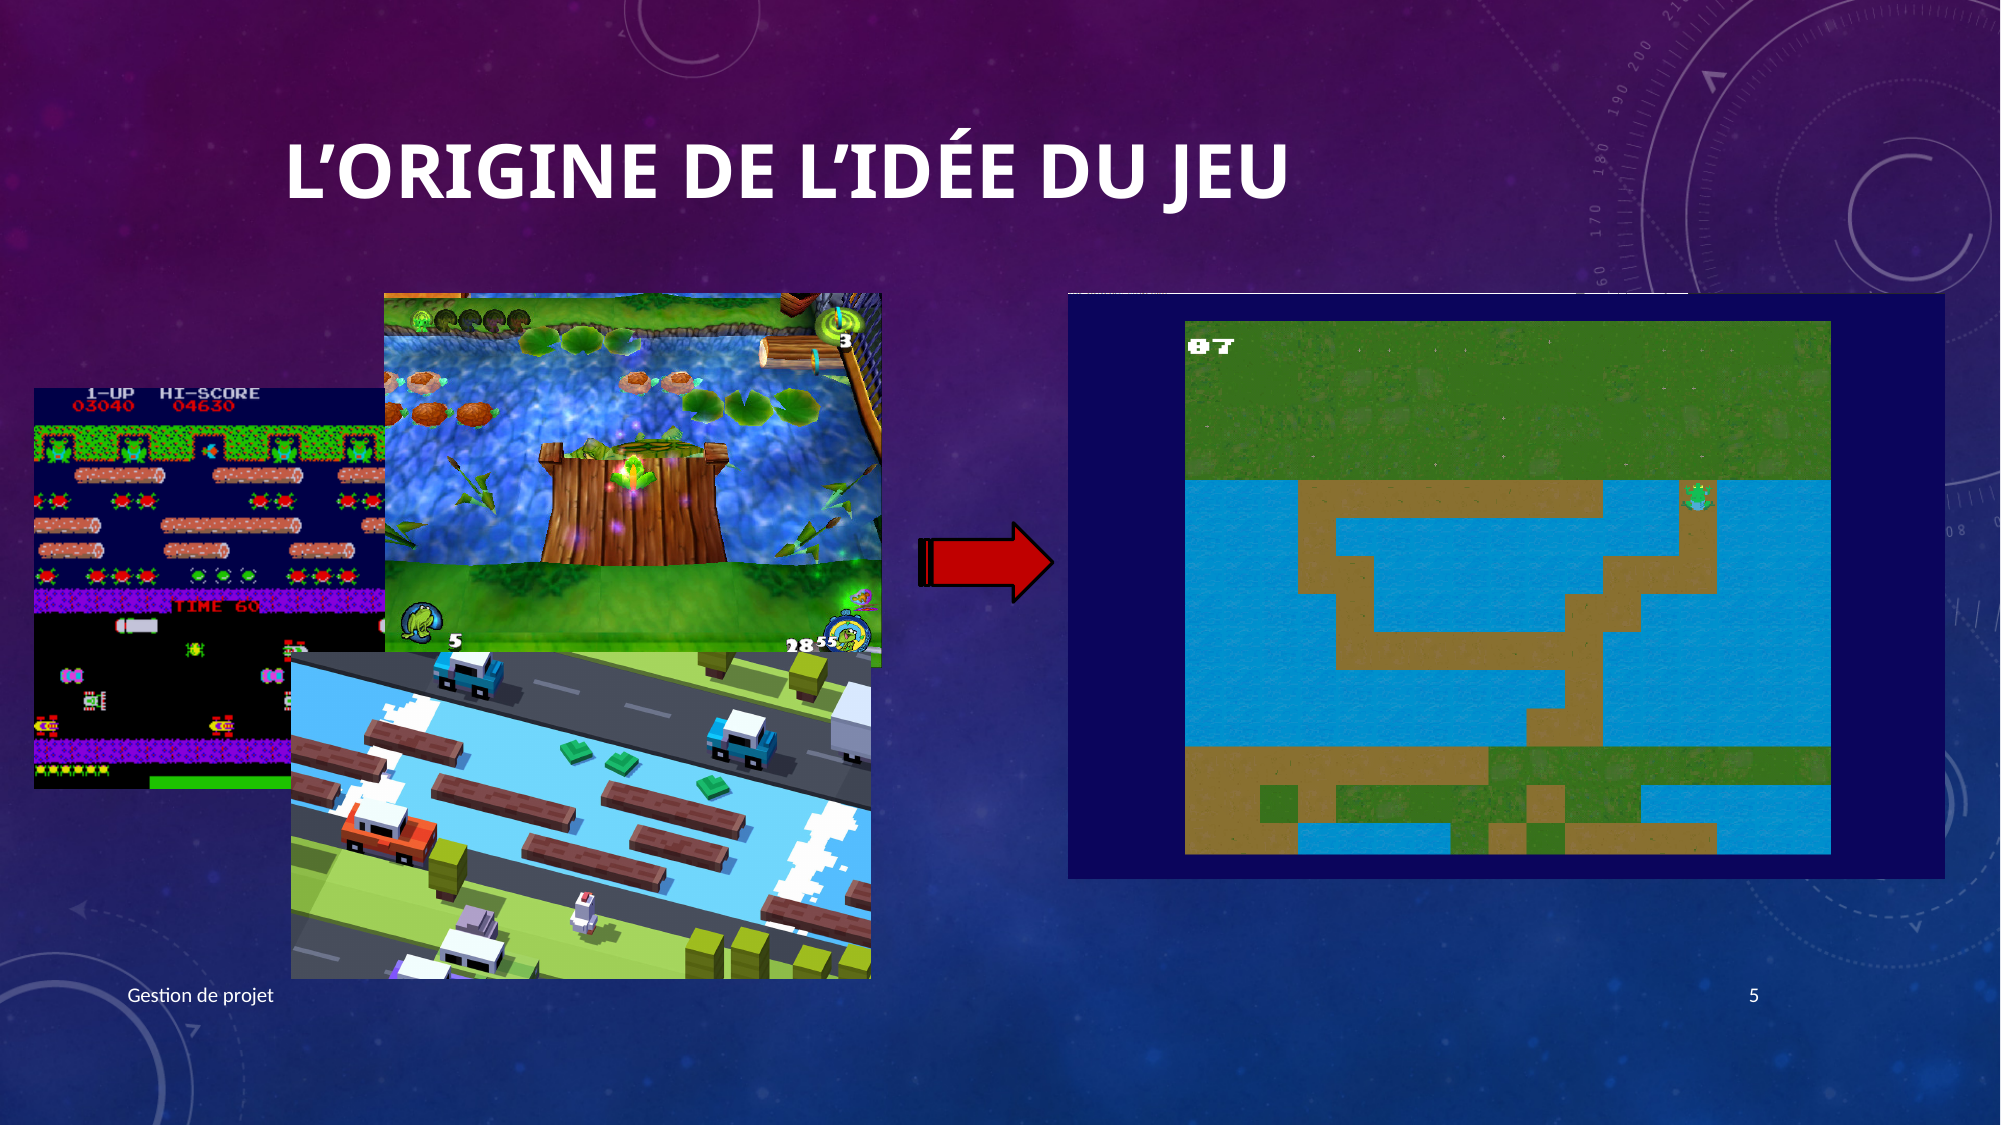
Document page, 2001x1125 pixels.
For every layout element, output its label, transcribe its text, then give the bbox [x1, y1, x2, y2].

slide_number 5 [1684, 963, 1775, 1025]
text_box [918, 521, 1055, 604]
text_box L’origine de l’idée du jeu [268, 59, 1733, 278]
picture [0, 0, 2001, 1125]
footer Gestion de projet [112, 963, 1397, 1025]
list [34, 388, 385, 790]
